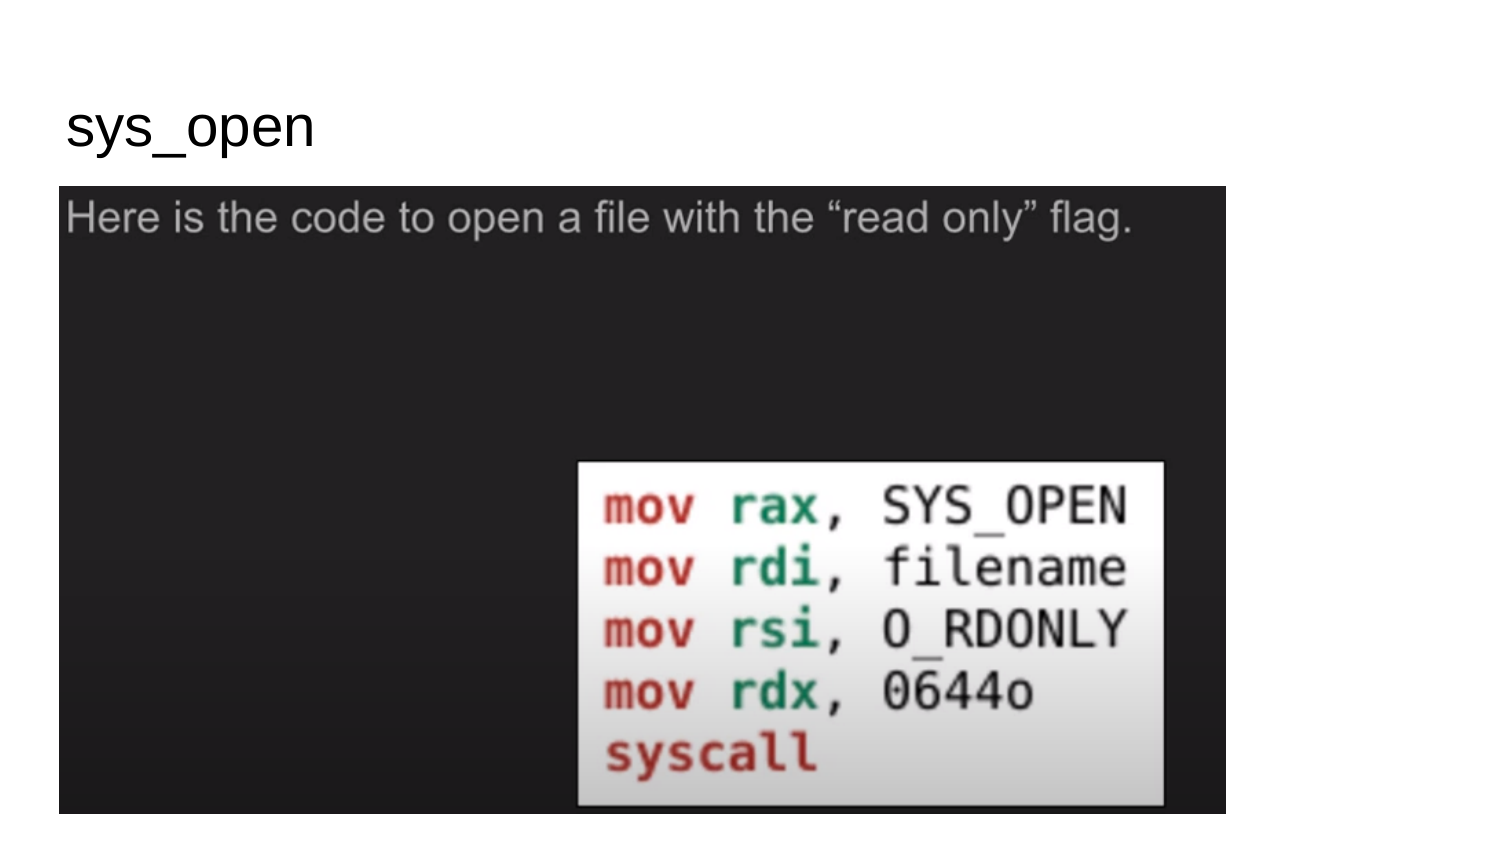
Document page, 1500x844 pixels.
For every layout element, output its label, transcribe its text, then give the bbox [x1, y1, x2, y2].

picture [59, 186, 1226, 814]
title sys_open [51, 72, 1449, 167]
